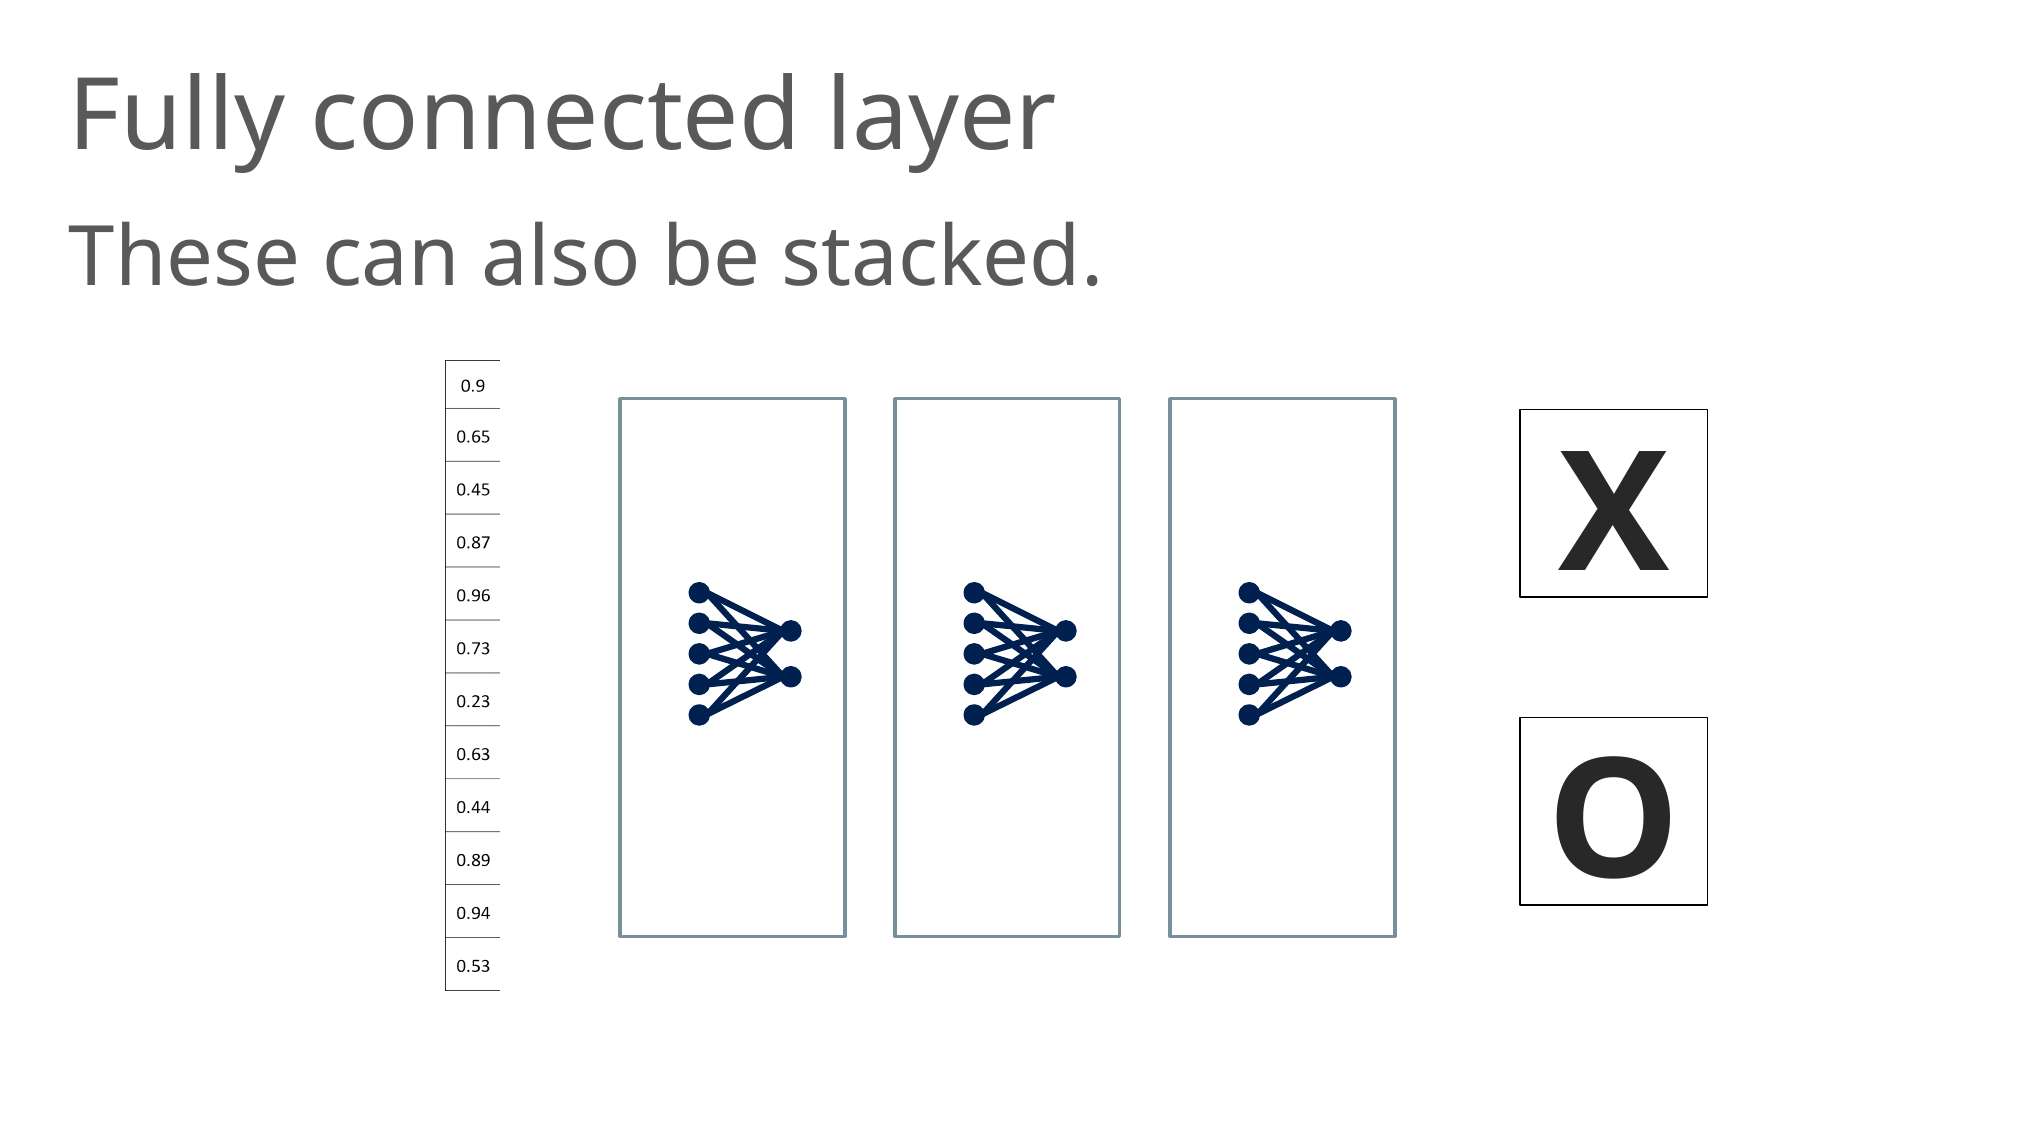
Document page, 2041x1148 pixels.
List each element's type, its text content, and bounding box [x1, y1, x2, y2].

picture [444, 360, 500, 991]
title Fully connected layer [45, 48, 1996, 198]
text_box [691, 584, 799, 723]
text_box X [1520, 409, 1708, 598]
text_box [966, 584, 1074, 723]
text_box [1241, 584, 1349, 723]
list These can also be stacked. [45, 198, 1996, 321]
text_box [1170, 398, 1395, 937]
text_box [894, 398, 1120, 937]
text_box [620, 398, 845, 937]
text_box O [1520, 717, 1708, 905]
